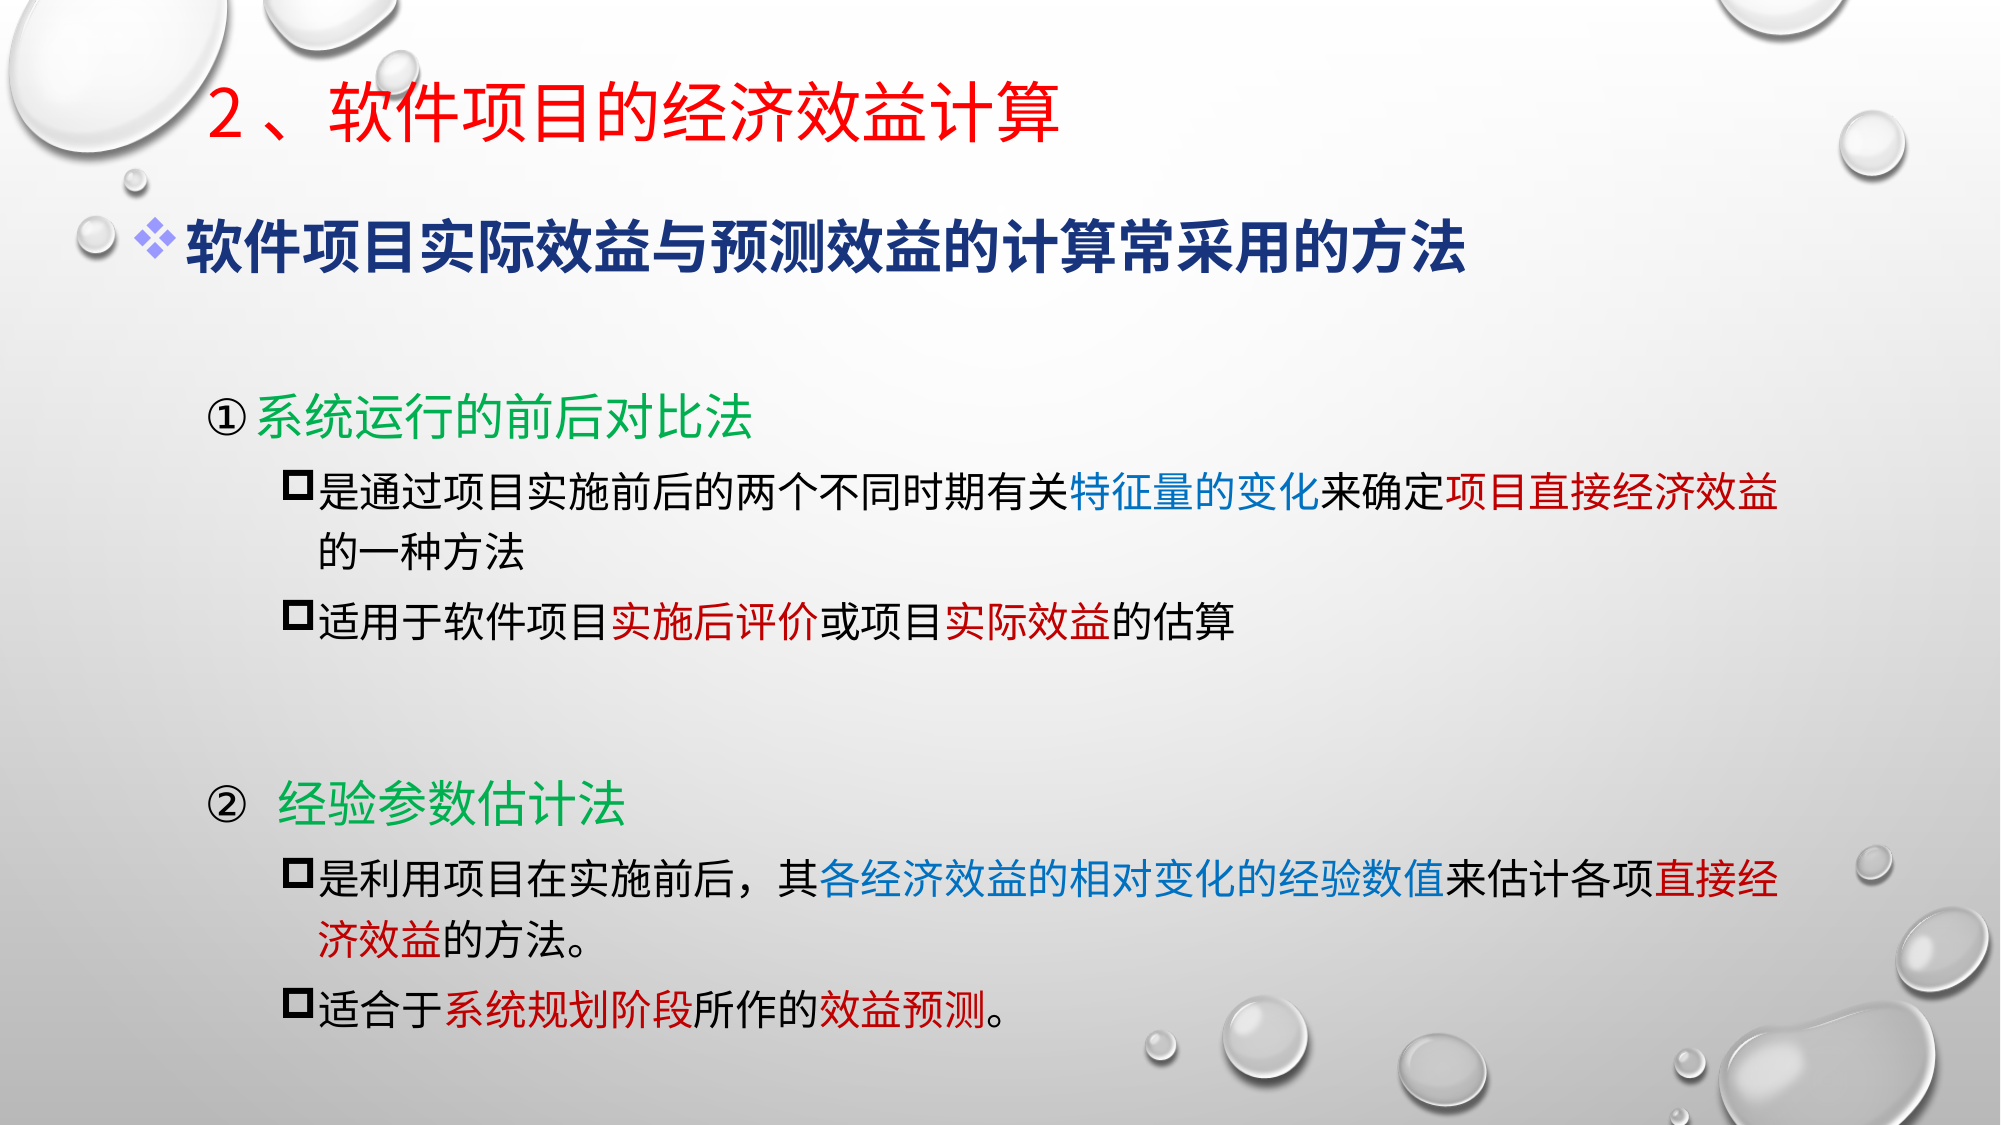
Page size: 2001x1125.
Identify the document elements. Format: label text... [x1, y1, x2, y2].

title 2、软件项目的经济效益计算 [192, 46, 1893, 186]
text_box 软件项目实际效益与预测效益的计算常采用的方法 系统运行的前后对比法 是通过项目实施前后的两个不同时期有关特征量的变化来确定项目直接经济效益的一种方法 适用于软件项目实施后评价或项目实际效益的估算 经验参数估计法 是利用项目在实施前后，其各经济效益的相对变化的经验数值来估计各项直接经济效益的方法。 适合于系统规划阶段所作的效益预测。 [114, 202, 1815, 1112]
picture [0, 0, 2000, 1125]
